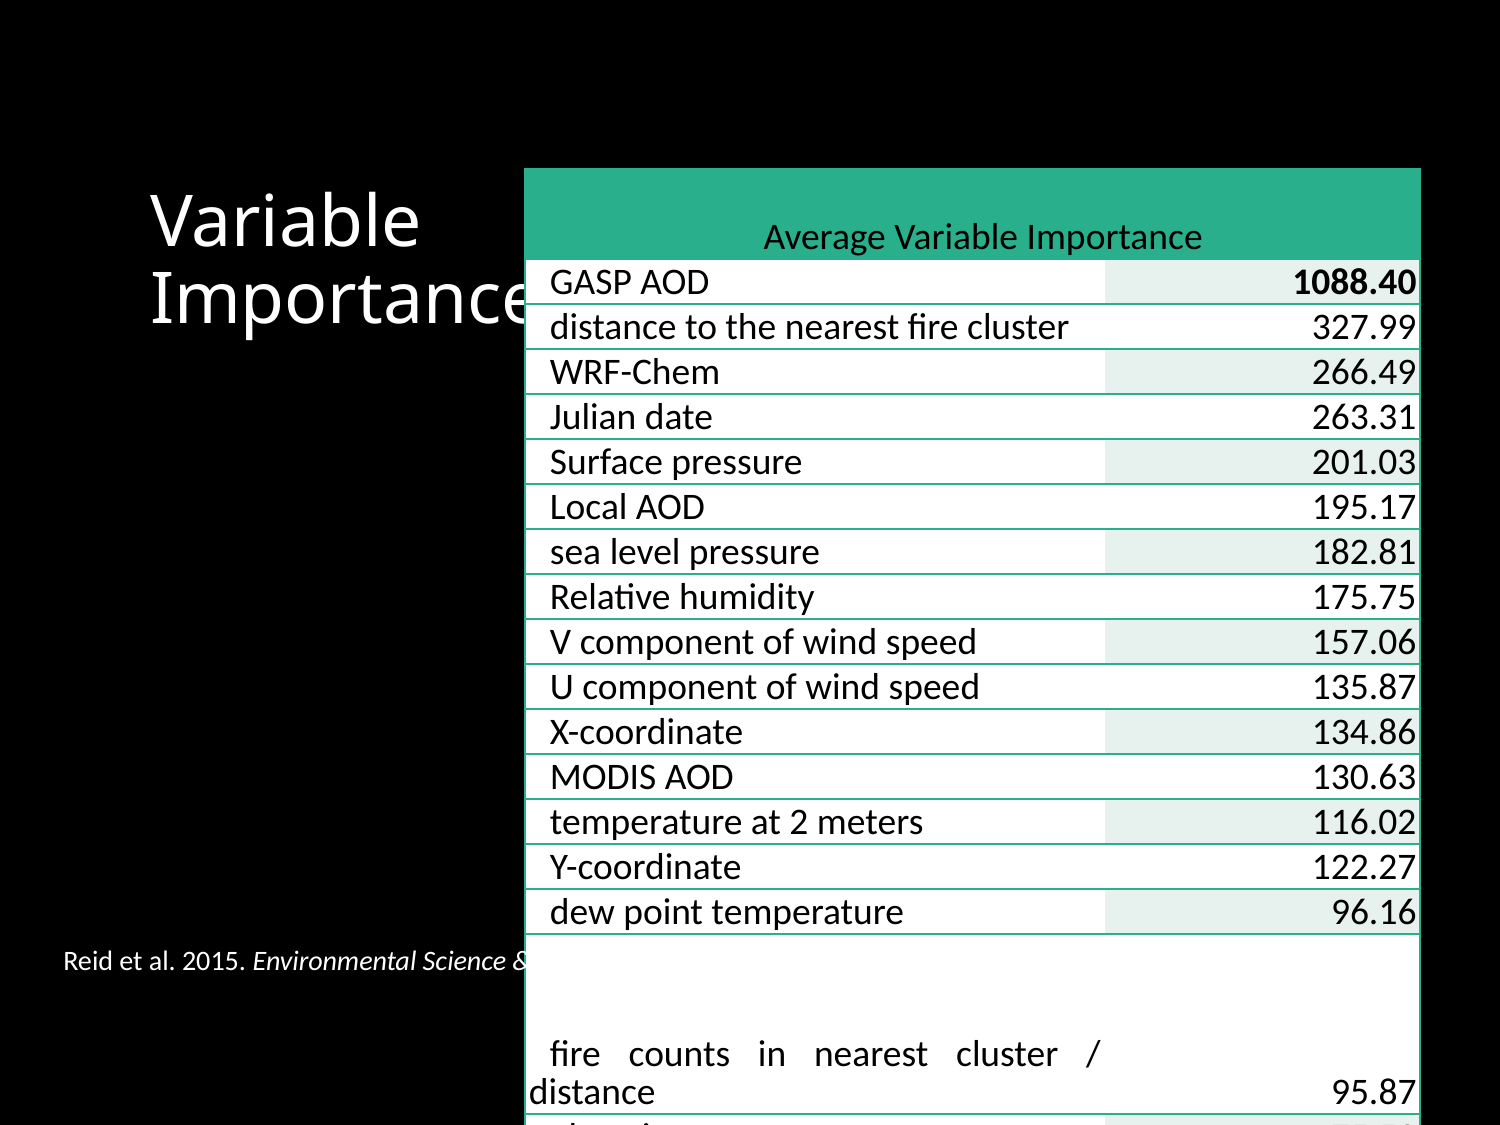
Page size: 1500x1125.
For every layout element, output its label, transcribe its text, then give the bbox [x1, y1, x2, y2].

table_cell 201.03 [1105, 440, 1419, 483]
table_cell distance to the nearest fire cluster [526, 305, 1105, 348]
table_cell 116.02 [1105, 800, 1419, 843]
table_cell GASP AOD [526, 260, 1105, 303]
table_cell 327.99 [1105, 305, 1419, 348]
table_cell Local AOD [526, 485, 1105, 528]
table_cell 95.87 [1105, 935, 1419, 1113]
table_cell Julian date [526, 395, 1105, 438]
table_cell MODIS AOD [526, 755, 1105, 798]
table_cell 1088.40 [1105, 260, 1419, 303]
table_cell 122.27 [1105, 845, 1419, 888]
table_cell X-coordinate [526, 710, 1105, 753]
table_cell 75.52 [1105, 1115, 1419, 1125]
table_cell 175.75 [1105, 575, 1419, 618]
table_cell 182.81 [1105, 530, 1419, 573]
table_cell sea level pressure [526, 530, 1105, 573]
table_cell fire counts in nearest cluster / distance [526, 935, 1105, 1113]
table_cell temperature at 2 meters [526, 800, 1105, 843]
table_cell 263.31 [1105, 395, 1419, 438]
table_cell 157.06 [1105, 620, 1419, 663]
title Variable Importance [135, 175, 524, 349]
table_header Average Variable Importance [526, 170, 1419, 258]
table_cell V component of wind speed [526, 620, 1105, 663]
table_cell 134.86 [1105, 710, 1419, 753]
table_cell Surface pressure [526, 440, 1105, 483]
table_cell Y-coordinate [526, 845, 1105, 888]
table_cell 96.16 [1105, 890, 1419, 933]
table_cell Relative humidity [526, 575, 1105, 618]
table_cell U component of wind speed [526, 665, 1105, 708]
table_cell elevation [526, 1115, 1105, 1125]
table_cell WRF-Chem [526, 350, 1105, 393]
slide_number 21 [1059, 1042, 1397, 1103]
table_cell 130.63 [1105, 755, 1419, 798]
table_cell 266.49 [1105, 350, 1419, 393]
table_cell 195.17 [1105, 485, 1419, 528]
text_box Reid et al. 2015. Environmental Science & Technology [48, 935, 967, 984]
table_cell 135.87 [1105, 665, 1419, 708]
table_cell dew point temperature [526, 890, 1105, 933]
